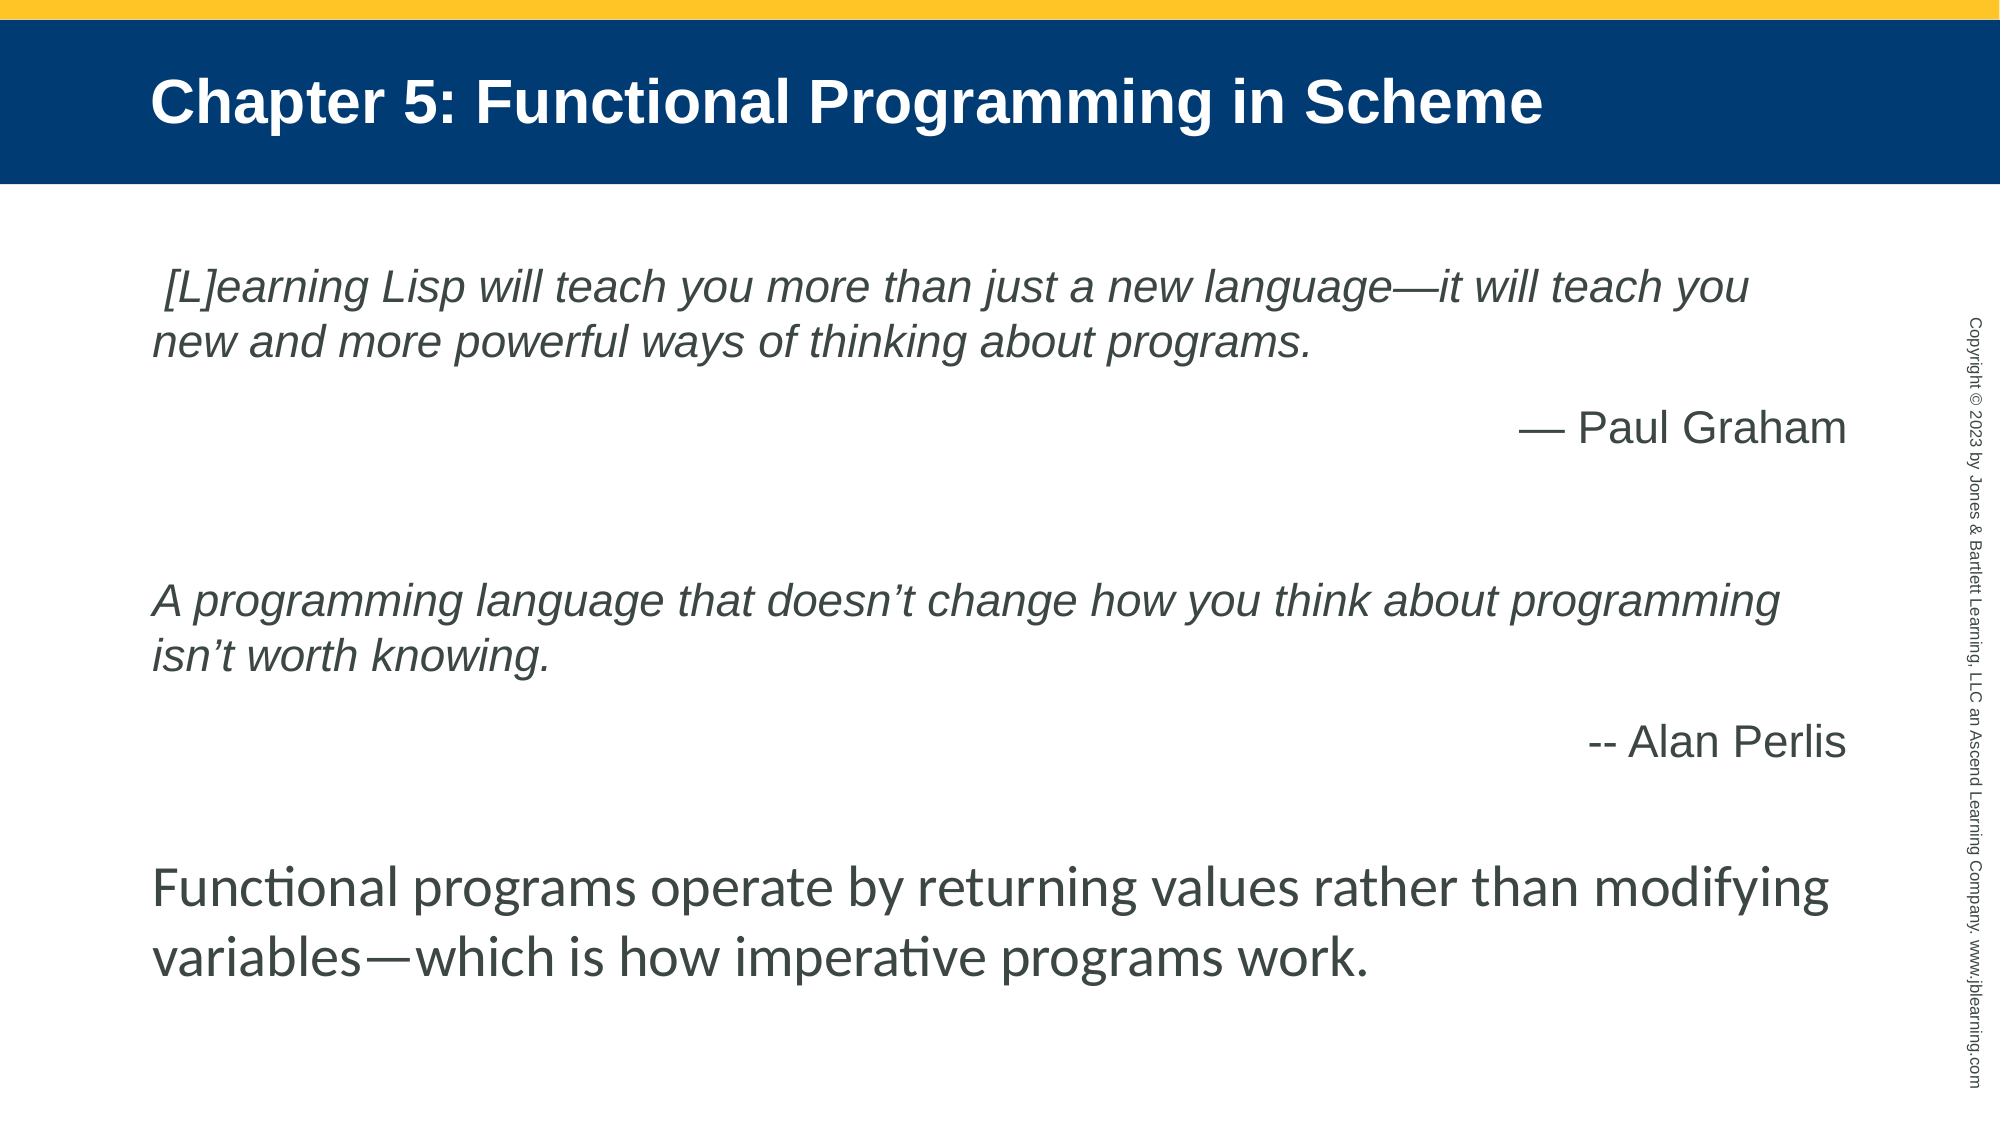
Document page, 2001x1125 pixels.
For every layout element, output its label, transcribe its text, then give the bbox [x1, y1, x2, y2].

list [L]earning Lisp will teach you more than just a new language—it will teach you new and more powerful ways of thinking about programs. — Paul Graham A programming language that doesn’t change how you think about programming isn’t worth knowing. -- Alan Perlis [137, 249, 1863, 833]
text_box Functional programs operate by returning values rather than modifying variables—which is how imperative programs work. [137, 840, 1863, 996]
title Chapter 5: Functional Programming in Scheme [0, 19, 2000, 185]
